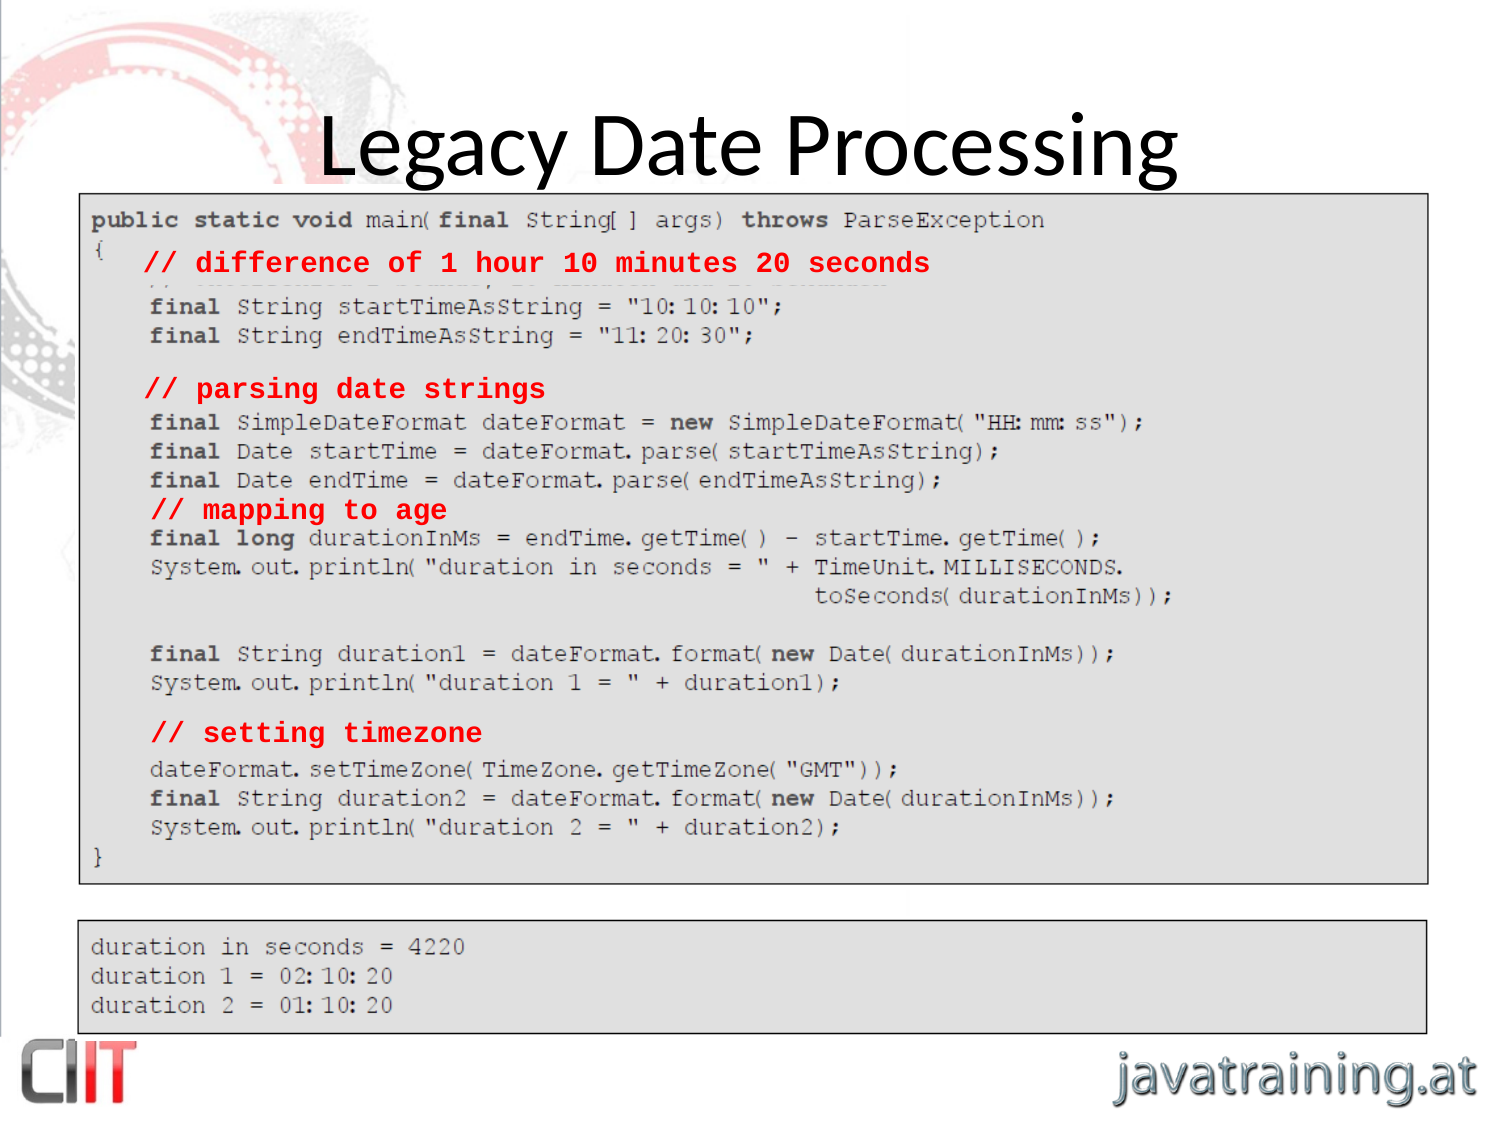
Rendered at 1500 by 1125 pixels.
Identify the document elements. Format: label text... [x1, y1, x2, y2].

picture [0, 0, 1500, 1125]
title Legacy Date Processing [75, 45, 1425, 182]
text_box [88, 482, 1389, 534]
